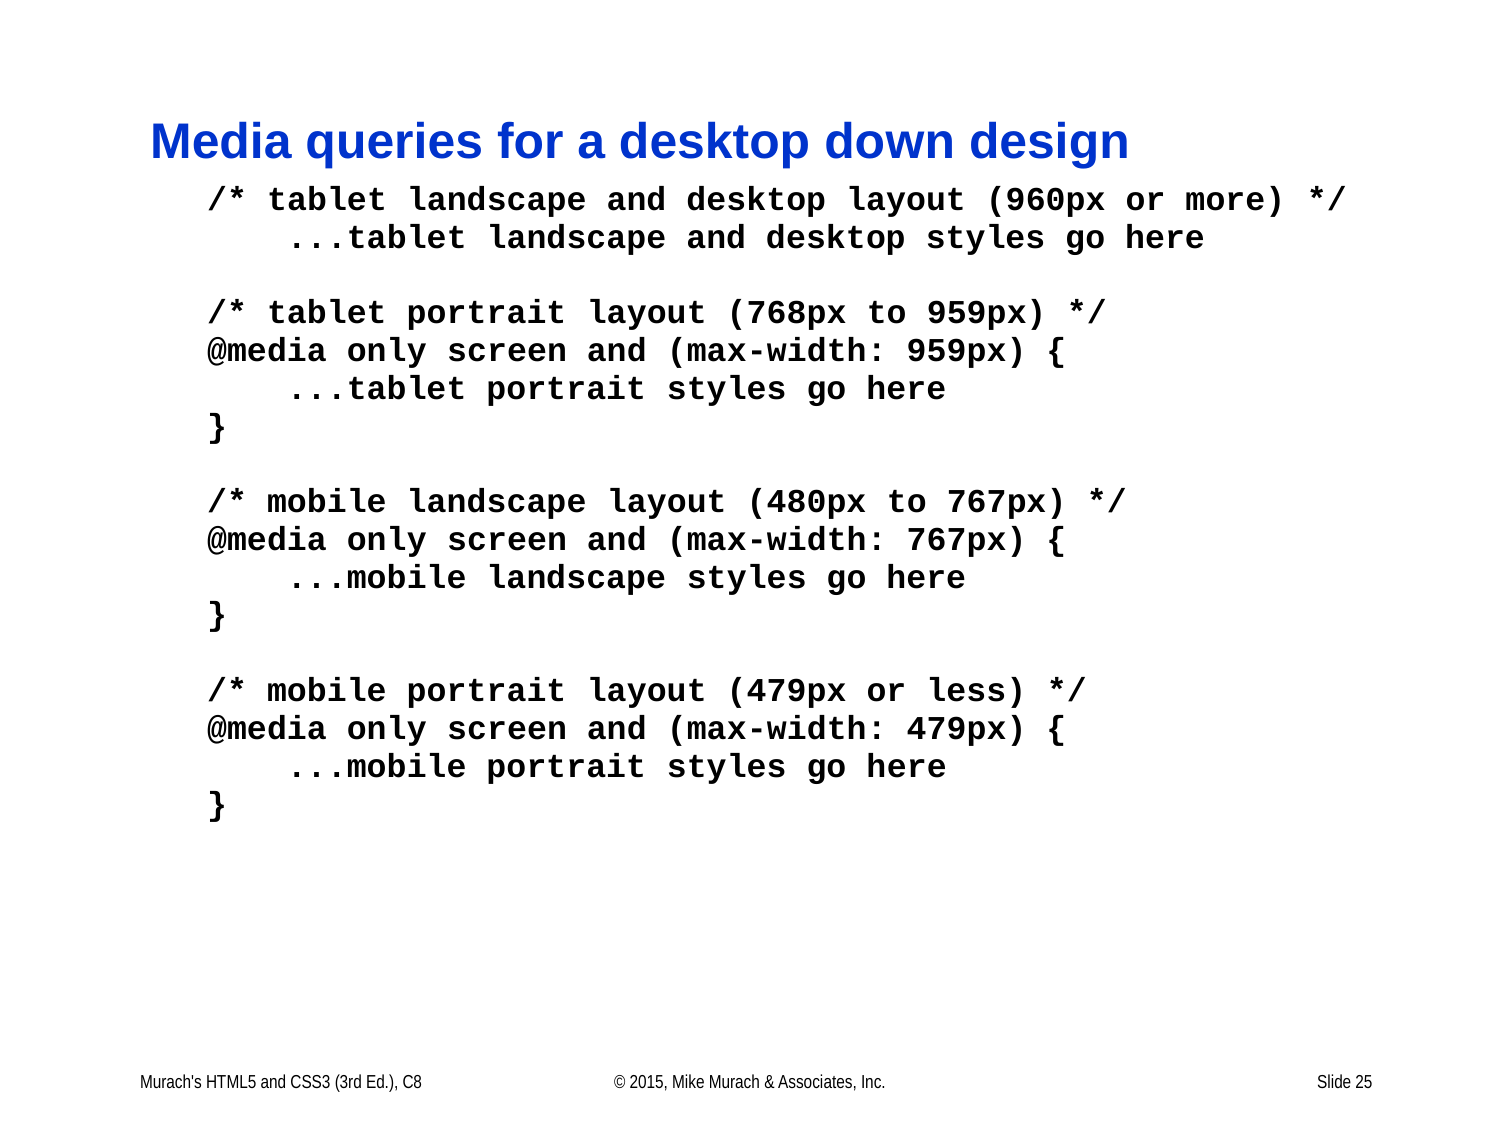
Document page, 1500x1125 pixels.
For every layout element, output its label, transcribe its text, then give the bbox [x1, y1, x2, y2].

slide_number Slide 25 [1074, 1025, 1388, 1100]
footer © 2015, Mike Murach & Associates, Inc. [474, 1025, 1025, 1100]
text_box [149, 182, 1348, 826]
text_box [149, 112, 1348, 182]
slide_number Murach's HTML5 and CSS3 (3rd Ed.), C8 [125, 1025, 450, 1100]
